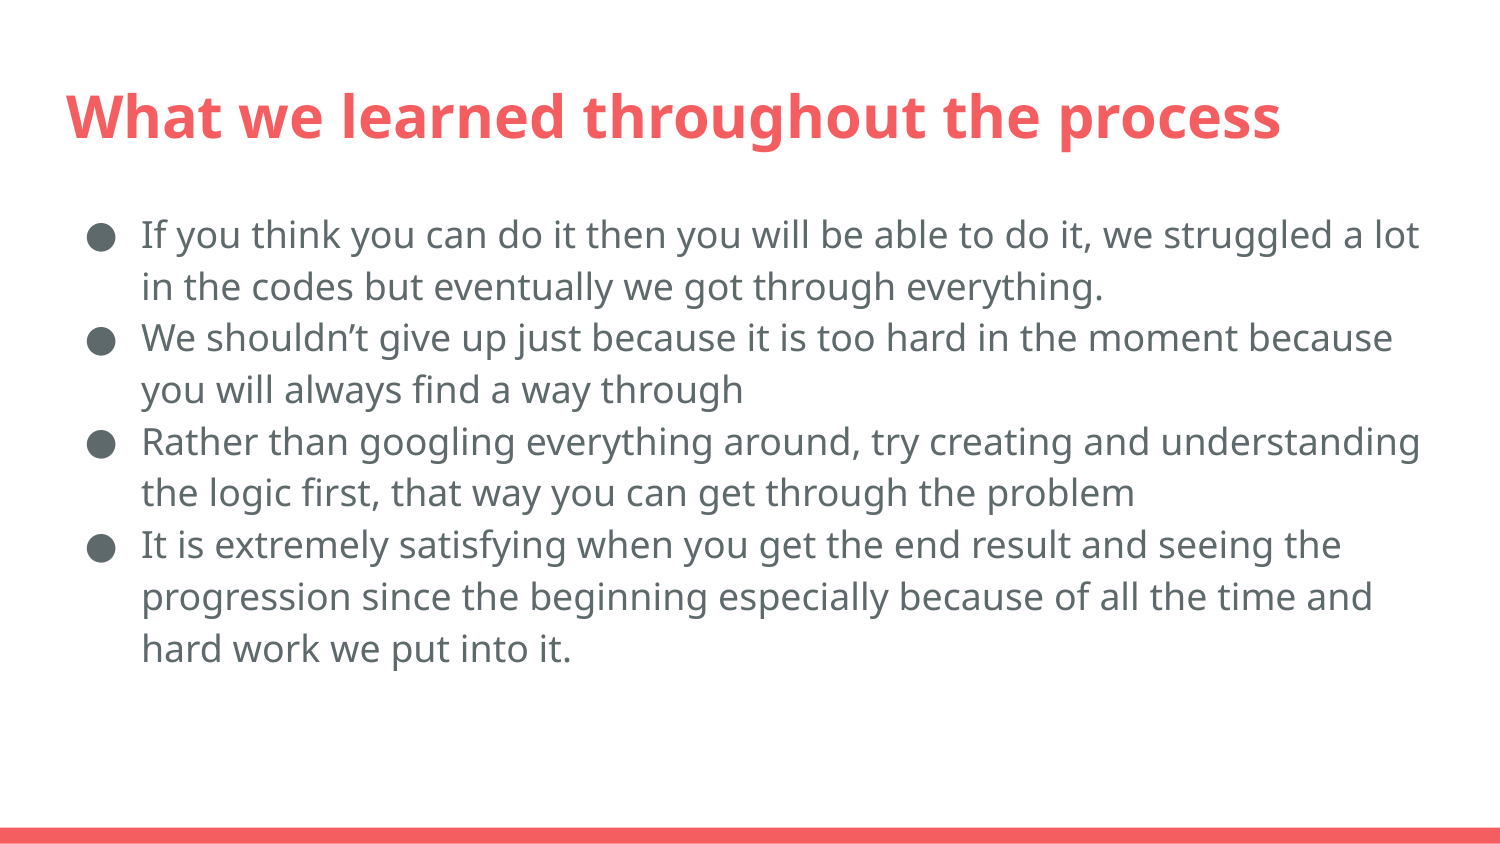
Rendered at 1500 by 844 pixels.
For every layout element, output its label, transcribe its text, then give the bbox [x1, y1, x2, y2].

list If you think you can do it then you will be able to do it, we struggled a lot in the codes but eventually we got through everything. We shouldn’t give up just because it is too hard in the moment because you will always find a way through Rather than googling everything around, try creating and understanding the logic first, that way you can get through the problem It is extremely satisfying when you get the end result and seeing the progression since the beginning especially because of all the time and hard work we put into it. [51, 189, 1449, 750]
title What we learned throughout the process [51, 64, 1449, 167]
